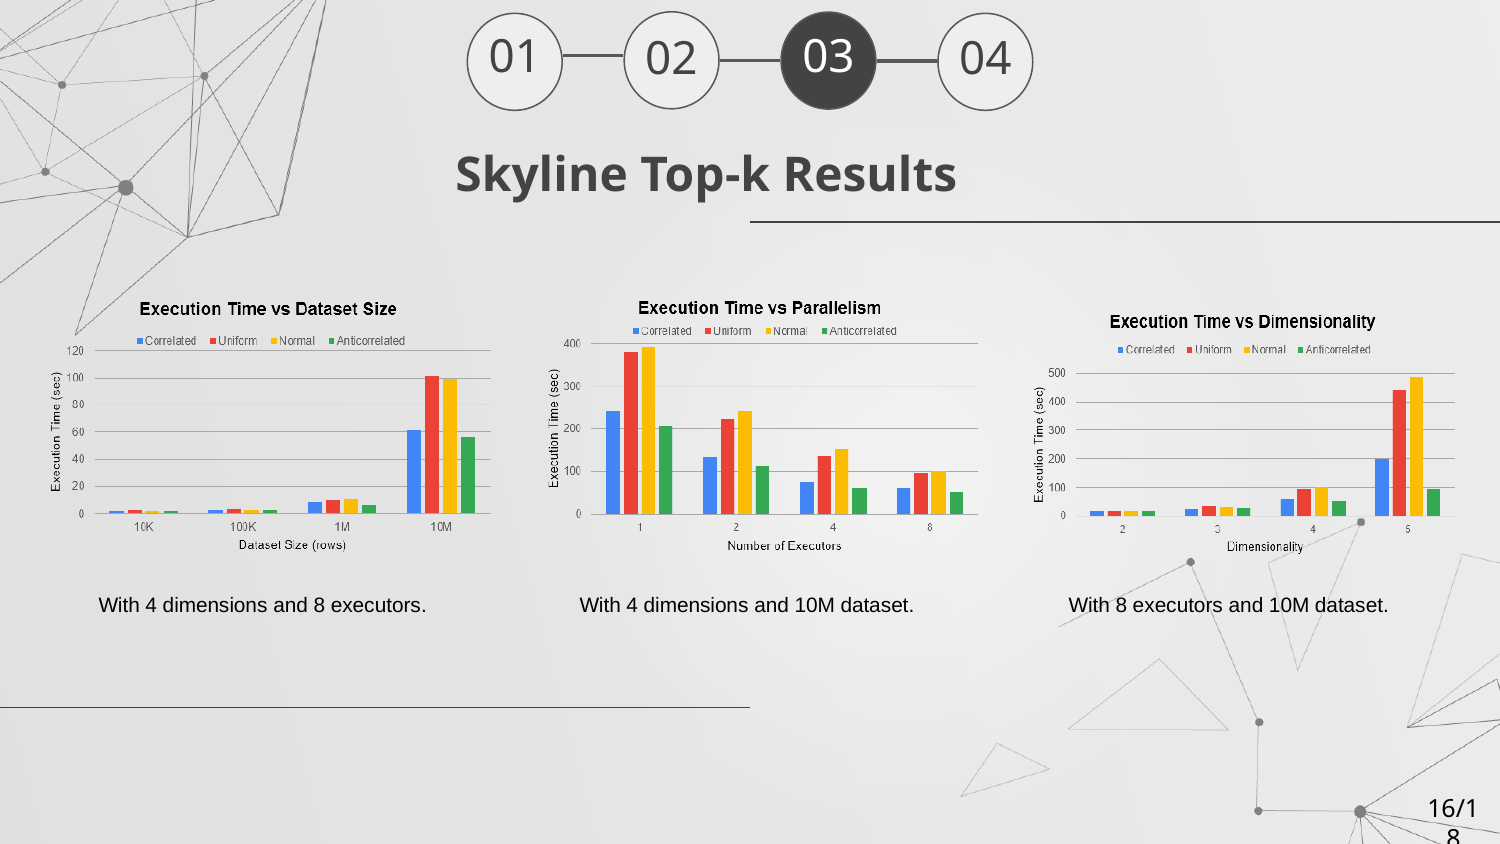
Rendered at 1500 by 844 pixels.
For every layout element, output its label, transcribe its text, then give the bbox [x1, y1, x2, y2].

text_box 16/18 [1406, 800, 1500, 844]
title Skyline Top-k Results [301, 124, 1113, 216]
text_box With 8 executors and 10M dataset. [1053, 578, 1426, 629]
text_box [467, 11, 1033, 111]
text_box With 4 dimensions and 10M dataset. [564, 578, 937, 629]
picture [0, 0, 1500, 844]
text_box With 4 dimensions and 8 executors. [83, 578, 456, 629]
